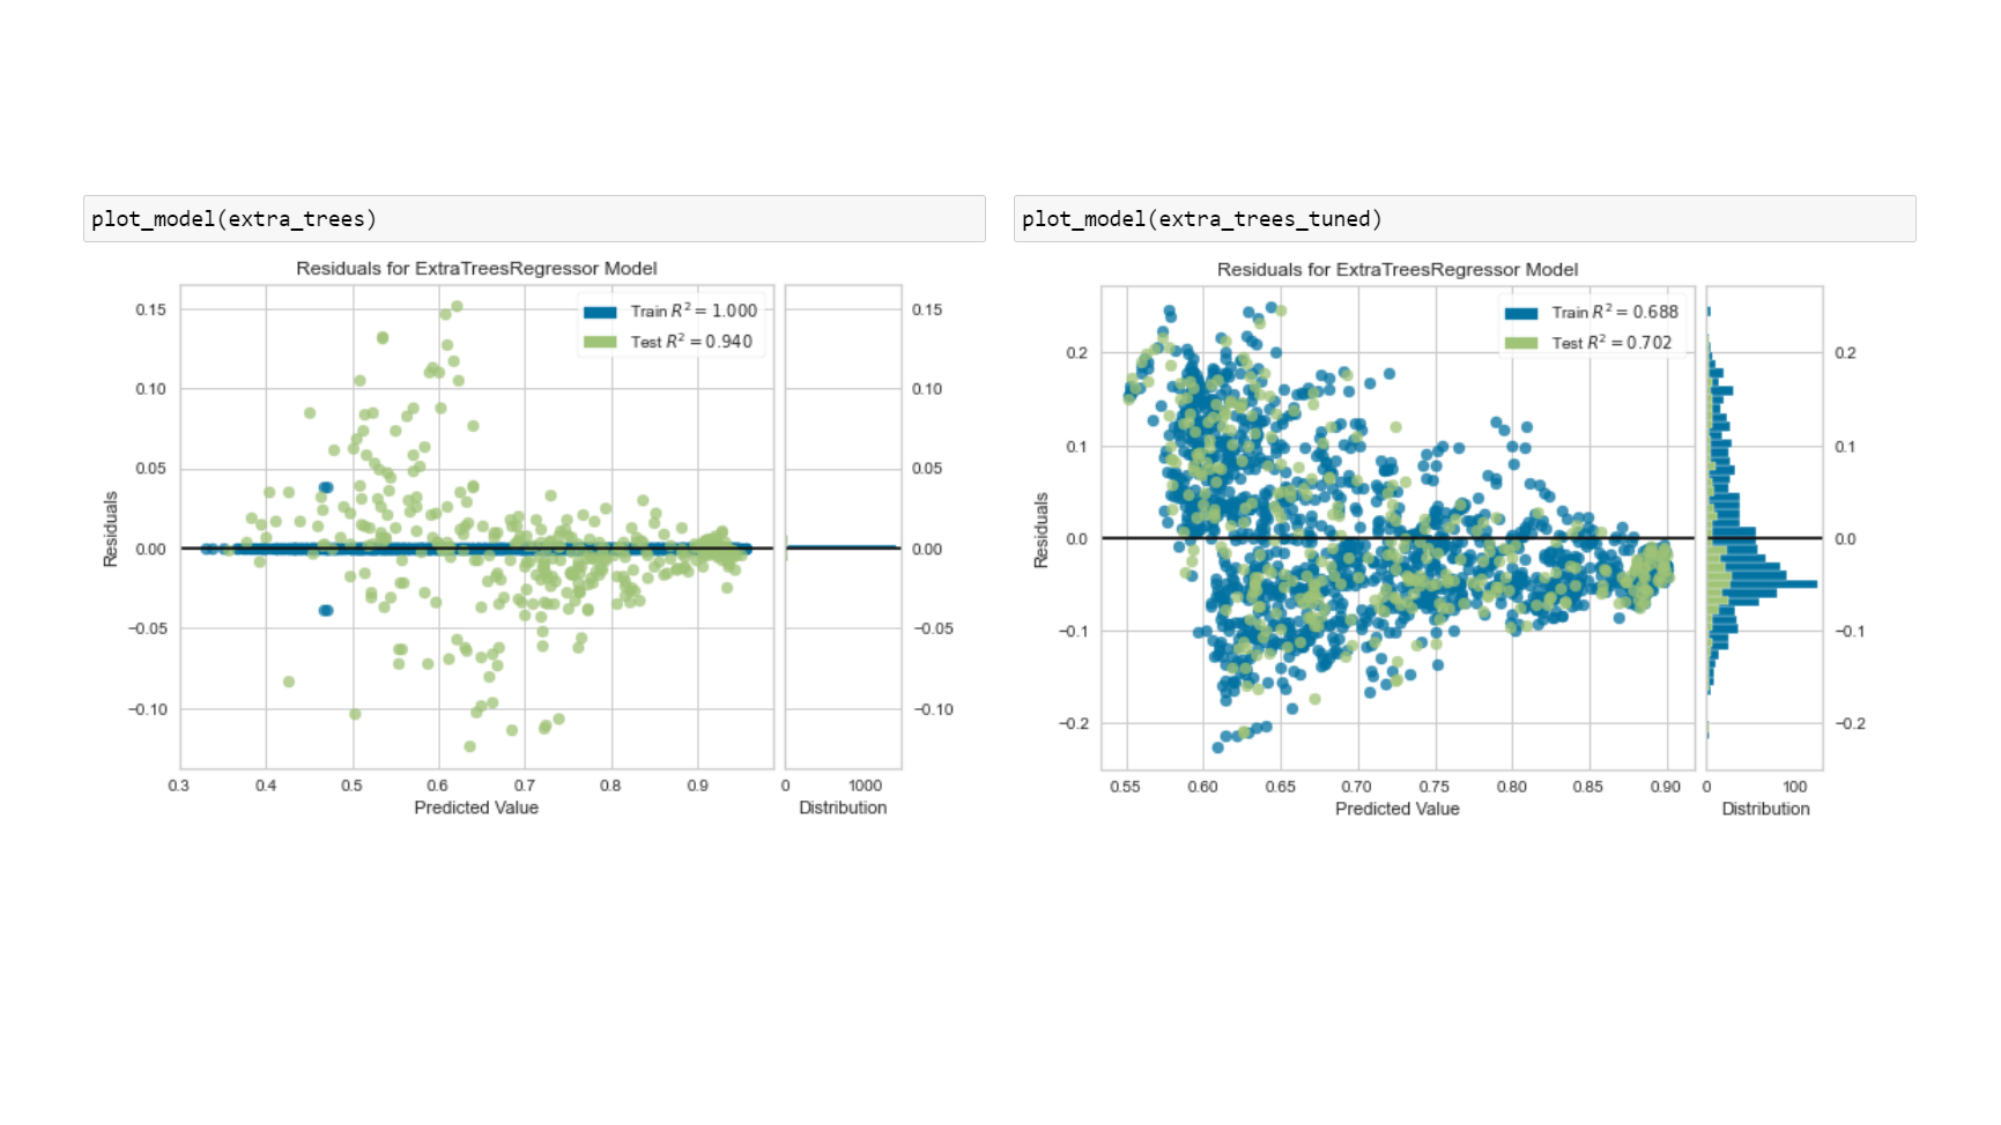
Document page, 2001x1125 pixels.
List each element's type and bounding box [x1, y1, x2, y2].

picture [74, 180, 1926, 848]
